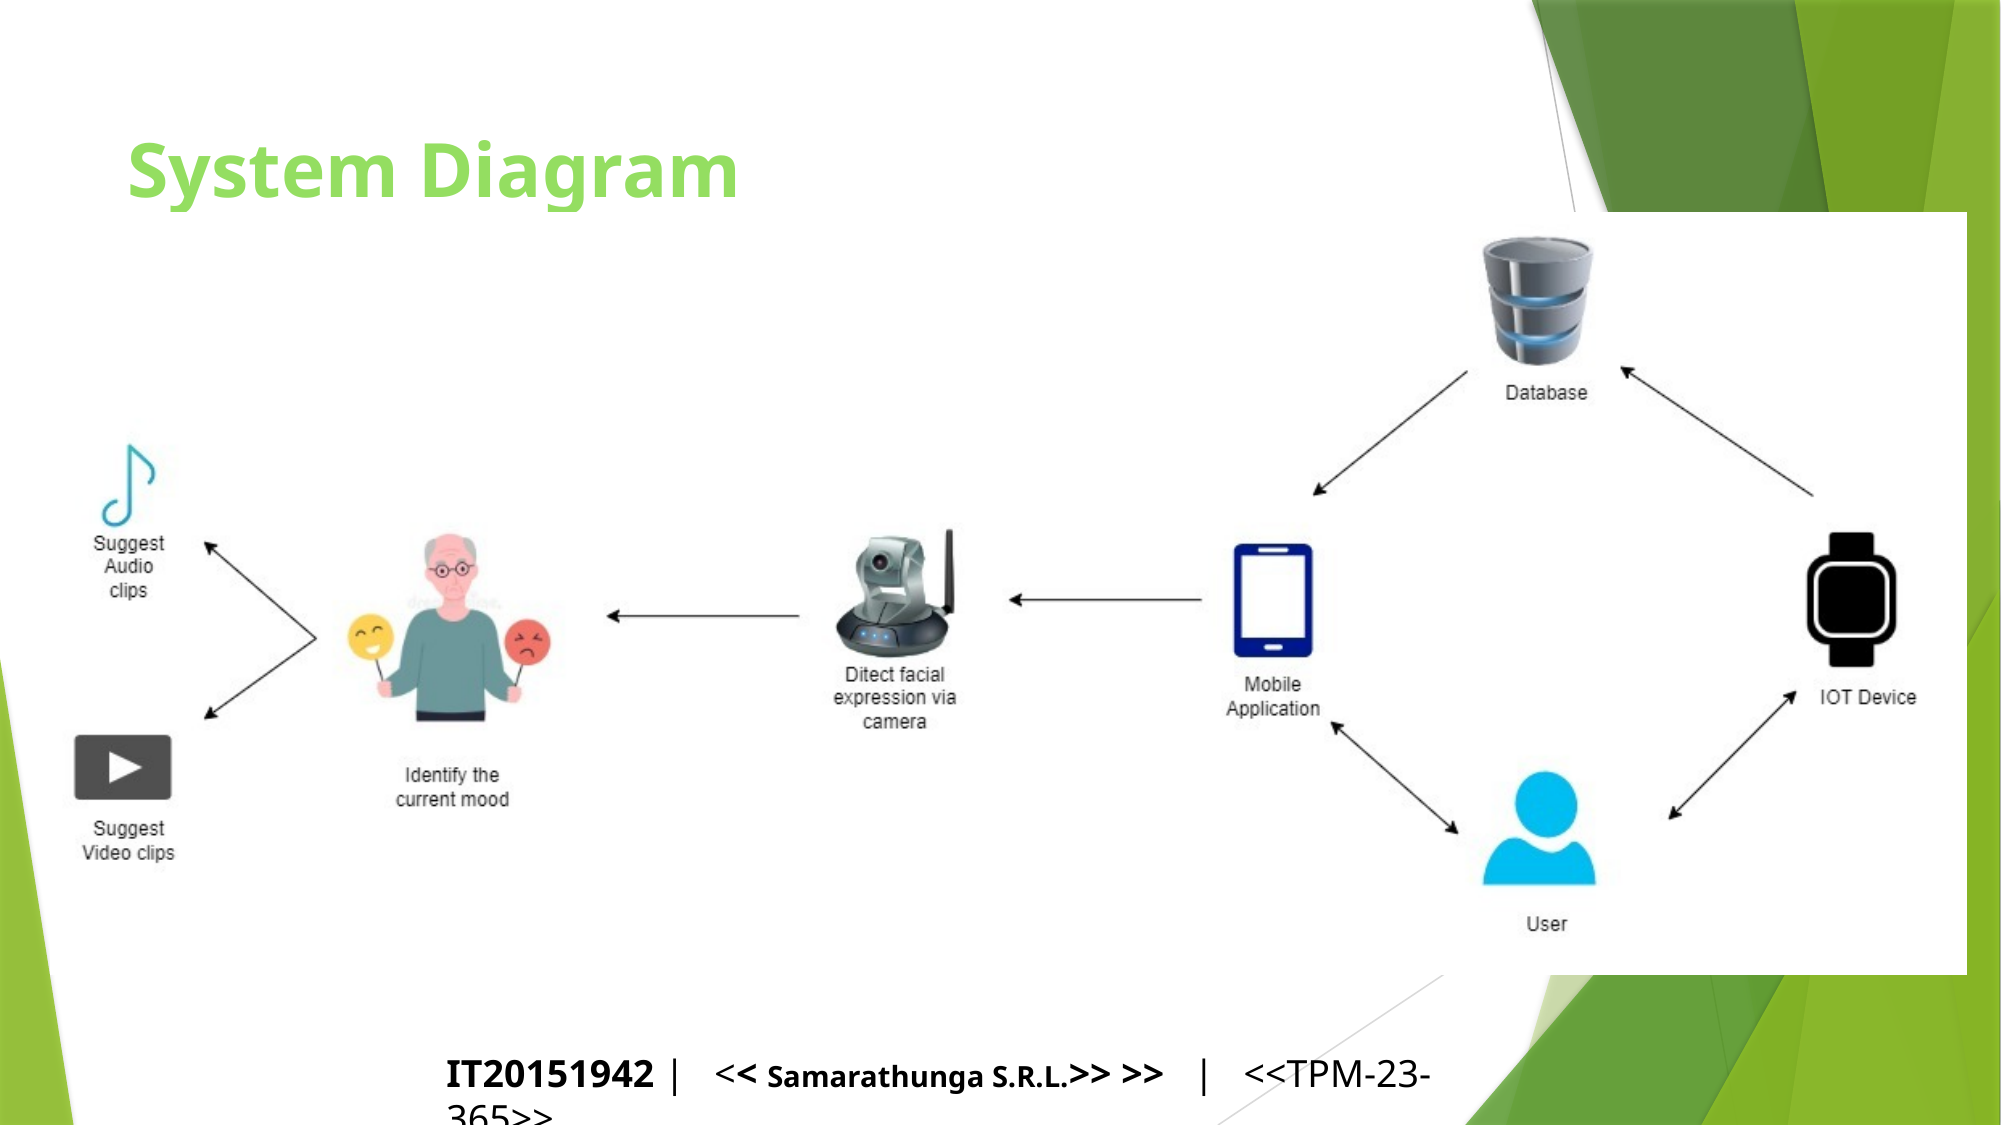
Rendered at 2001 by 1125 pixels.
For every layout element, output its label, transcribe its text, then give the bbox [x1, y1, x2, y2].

text_box IT20151942 | << Samarathunga S.R.L.>> >> | <<TPM-23-365>> [430, 1063, 1551, 1125]
title System Diagram [112, 59, 1523, 209]
picture [49, 211, 1968, 976]
